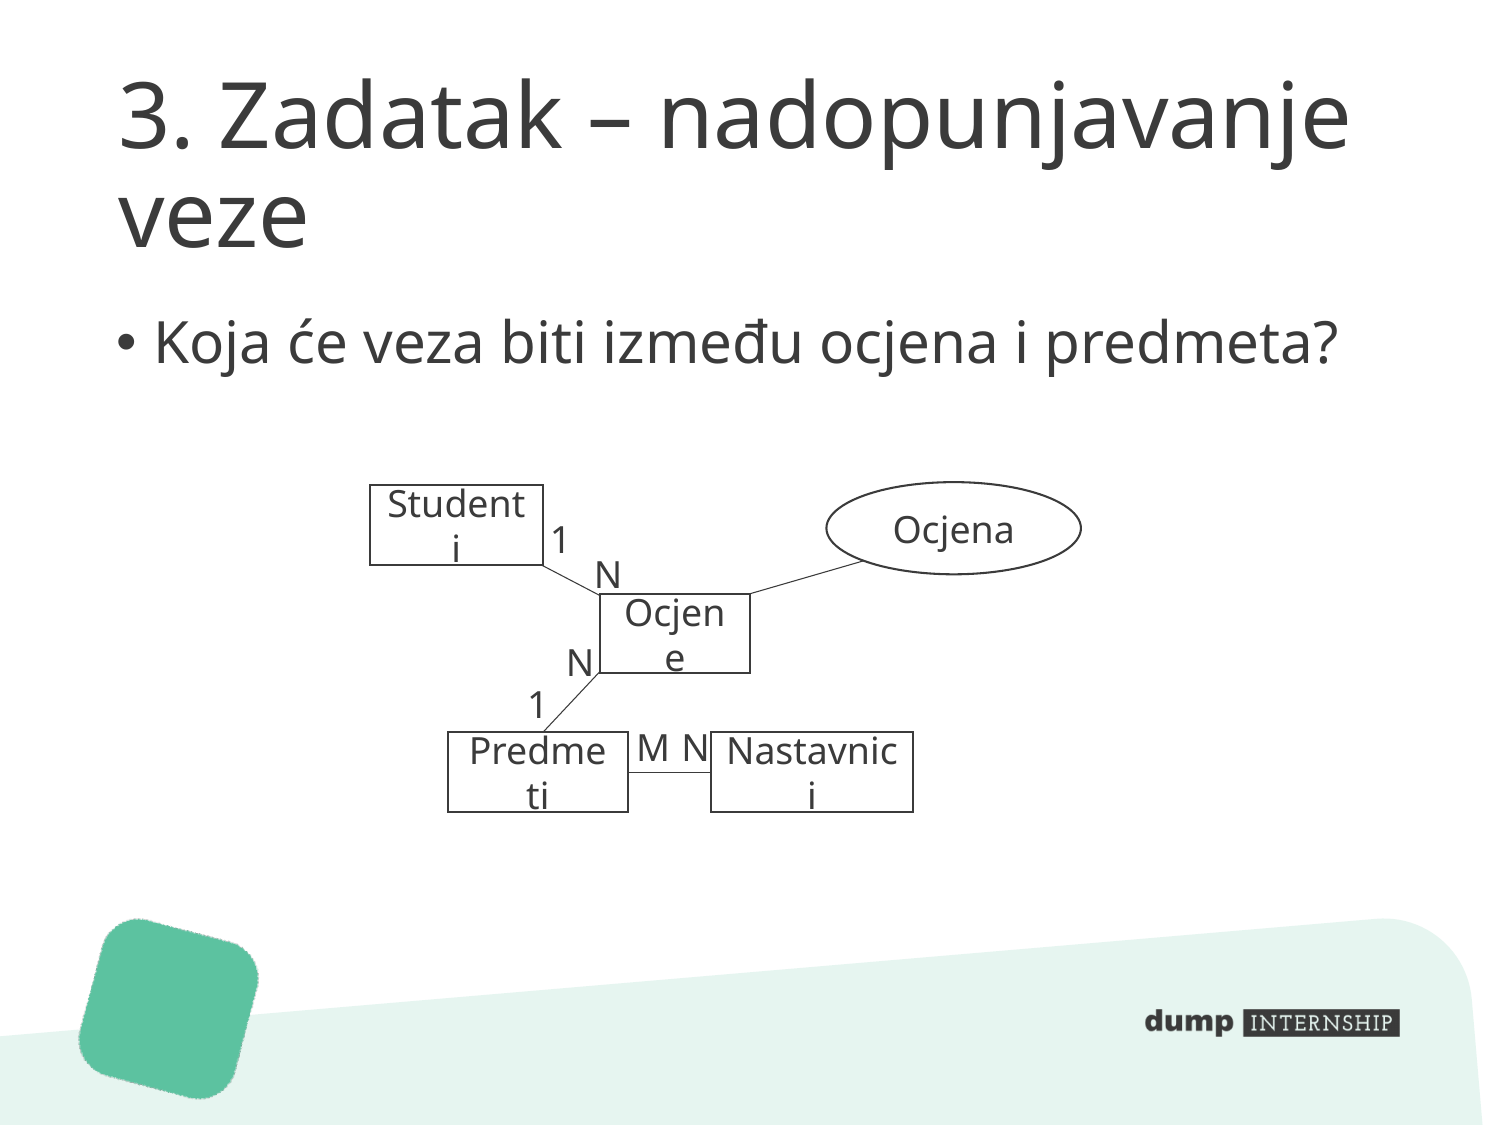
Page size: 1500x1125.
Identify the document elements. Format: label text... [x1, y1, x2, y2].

text_box Ocjena [825, 481, 1082, 576]
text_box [542, 671, 600, 733]
text_box Ocjene [599, 593, 751, 674]
list Koja će veza biti između ocjena i predmeta? [101, 305, 1395, 882]
text_box M [621, 716, 685, 777]
text_box Predmeti [447, 731, 629, 813]
text_box 1 [535, 508, 587, 569]
picture [35, 882, 303, 1125]
text_box 1 [512, 673, 542, 733]
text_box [749, 560, 864, 594]
text_box N [685, 716, 725, 777]
picture [1145, 1009, 1400, 1037]
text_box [537, 563, 600, 596]
text_box N [551, 631, 610, 692]
text_box N [579, 543, 638, 604]
title 3. Zadatak – nadopunjavanje veze [103, 59, 1397, 278]
text_box Nastavnici [710, 731, 914, 813]
text_box Studenti [369, 484, 544, 566]
